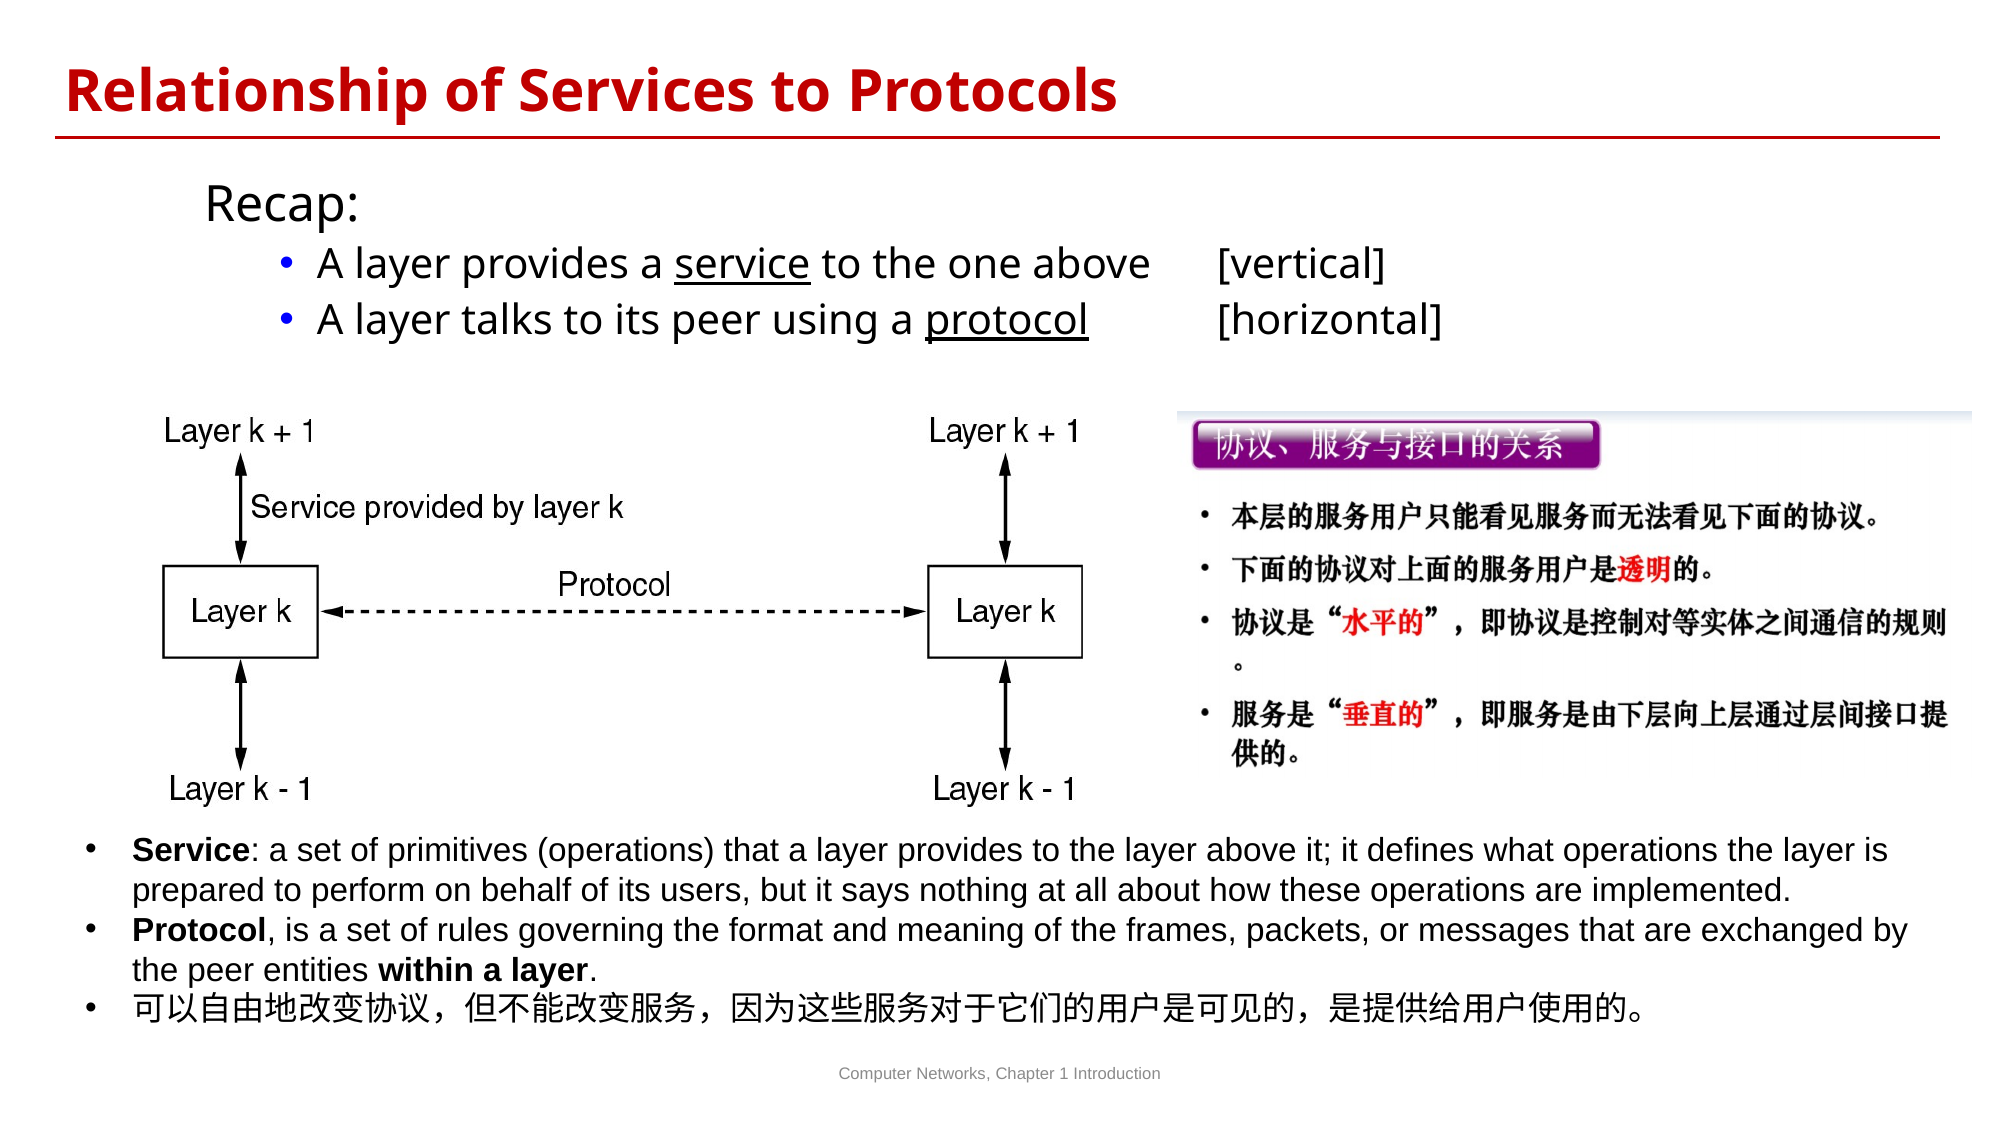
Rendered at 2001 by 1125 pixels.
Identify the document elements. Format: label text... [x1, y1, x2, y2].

list Recap: A layer provides a service to the one above [vertical] A layer talks to its peer using a protocol [horizontal] [189, 170, 1693, 384]
text_box Service: a set of primitives (operations) that a layer provides to the layer above it; it defines what operations the layer is prepared to perform on behalf of its users, but it says nothing at all about how these operations are implemented. Protocol, is a set of rules governing the format and meaning of the frames, packets, or messages that are exchanged by the peer entities within a layer. 可以自由地改变协议，但不能改变服务，因为这些服务对于它们的用户是可见的，是提供给用户使用的。 [70, 820, 1972, 1035]
picture [1177, 411, 1972, 778]
footer Computer Networks, Chapter 1 Introduction [662, 1042, 1338, 1103]
picture [161, 411, 1083, 808]
text_box Relationship of Services to Protocols [49, 45, 1972, 130]
